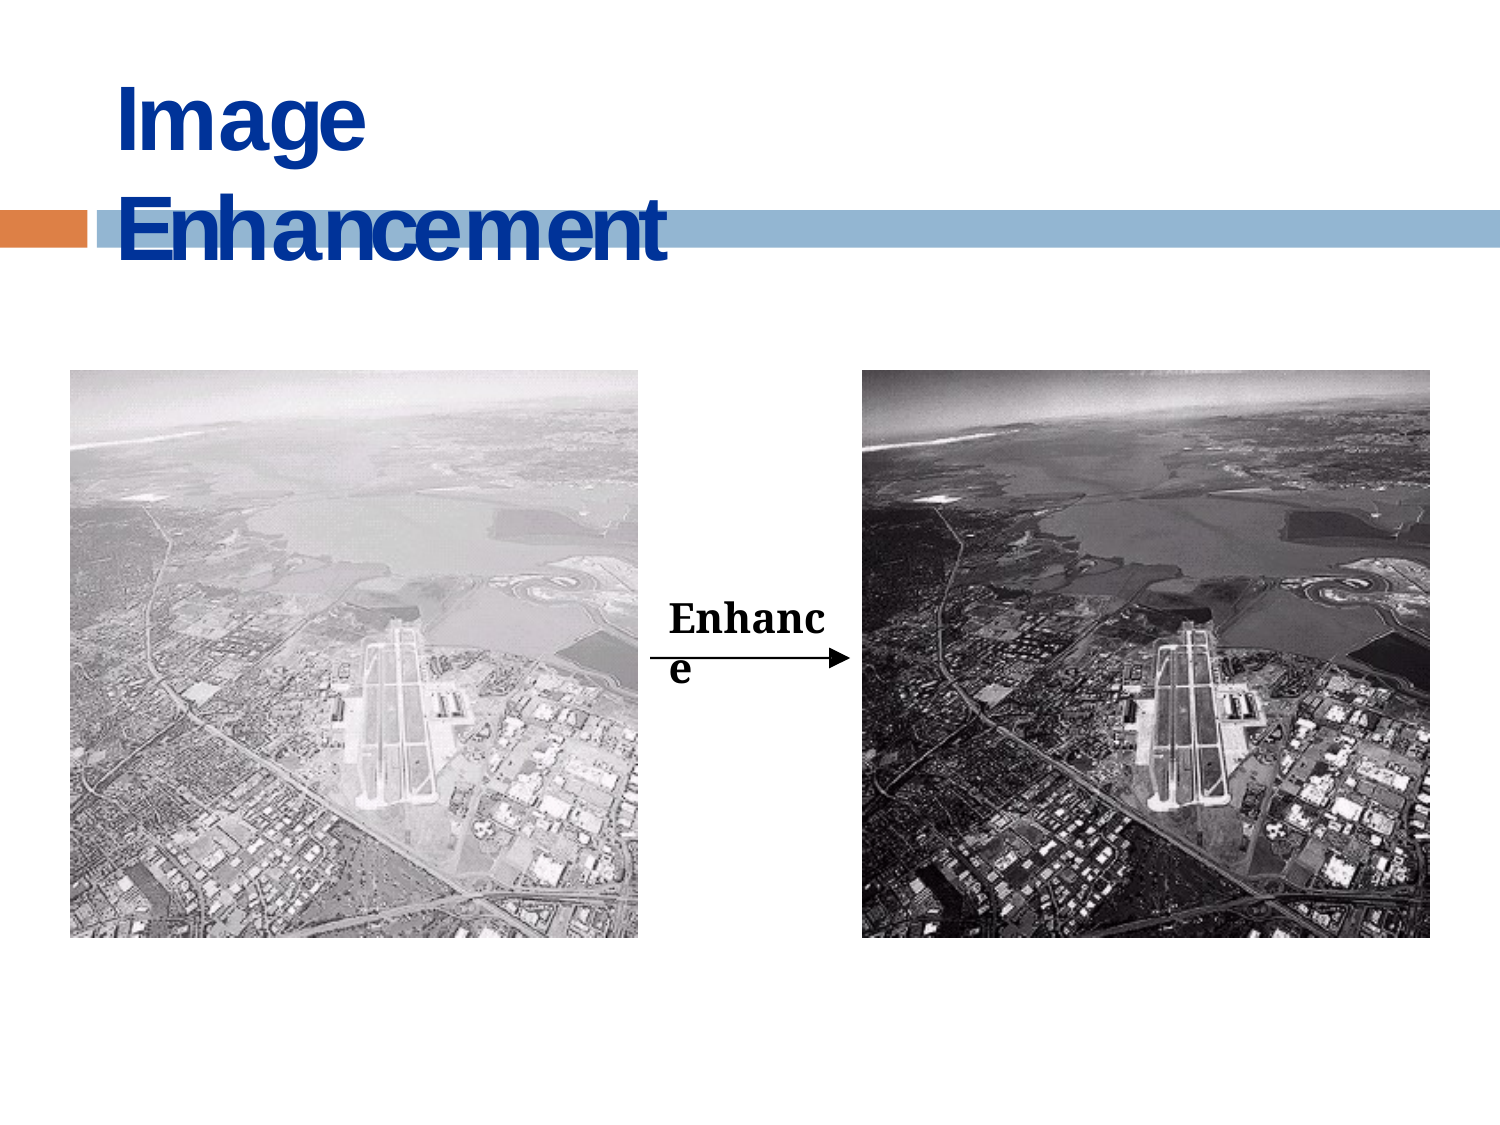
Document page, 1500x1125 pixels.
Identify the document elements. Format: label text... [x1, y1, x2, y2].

text_box [834, 649, 851, 666]
picture [862, 370, 1430, 938]
picture [70, 370, 638, 938]
text_box Enhance [666, 589, 834, 692]
title Image Enhancement [113, 56, 891, 279]
text_box [650, 656, 666, 660]
